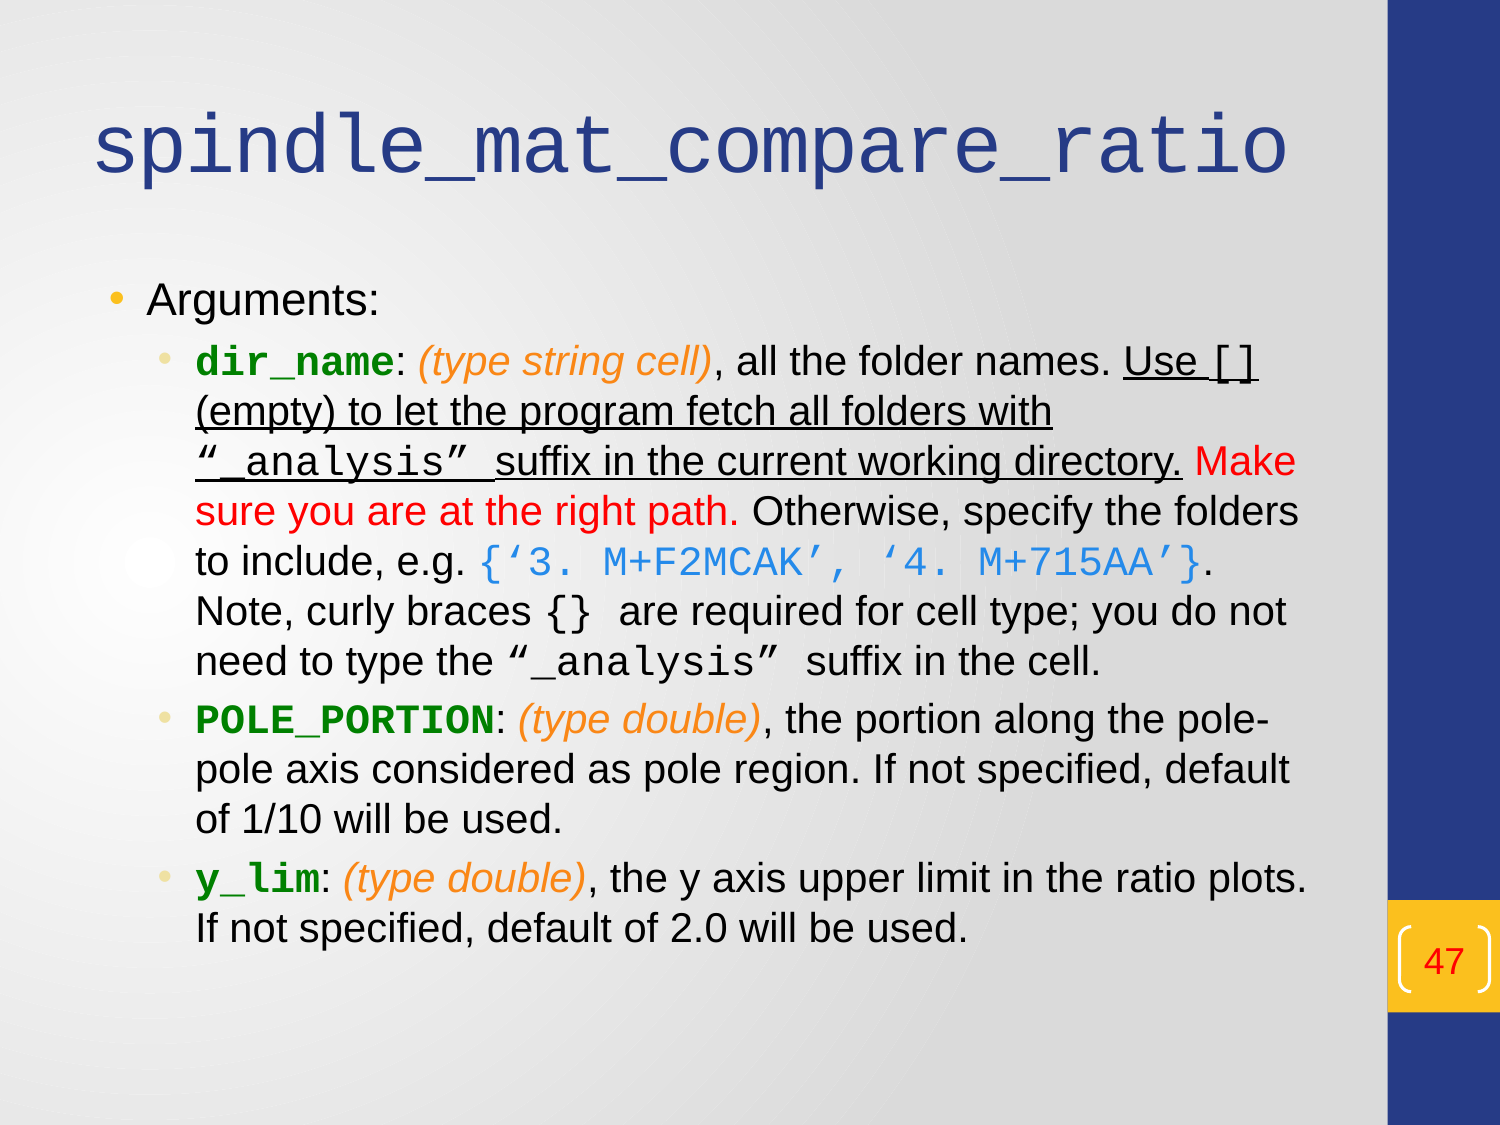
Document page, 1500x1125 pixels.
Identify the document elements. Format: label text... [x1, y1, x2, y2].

list Arguments: dir_name: (type string cell), all the folder names. Use [] (empty) to let the program fetch all folders with “_analysis” suffix in the current working directory. Make sure you are at the right path. Otherwise, specify the folders to include, e.g. {‘3. M+F2MCAK’, ‘4. M+715AA’}. Note, curly braces {} are required for cell type; you do not need to type the “_analysis” suffix in the cell. POLE_PORTION: (type double), the portion along the pole-pole axis considered as pole region. If not specified, default of 1/10 will be used. y_lim: (type double), the y axis upper limit in the ratio plots. If not specified, default of 2.0 will be used. [75, 262, 1325, 1102]
slide_number 47 [1397, 925, 1492, 994]
title spindle_mat_compare_ratio [75, 45, 1325, 233]
